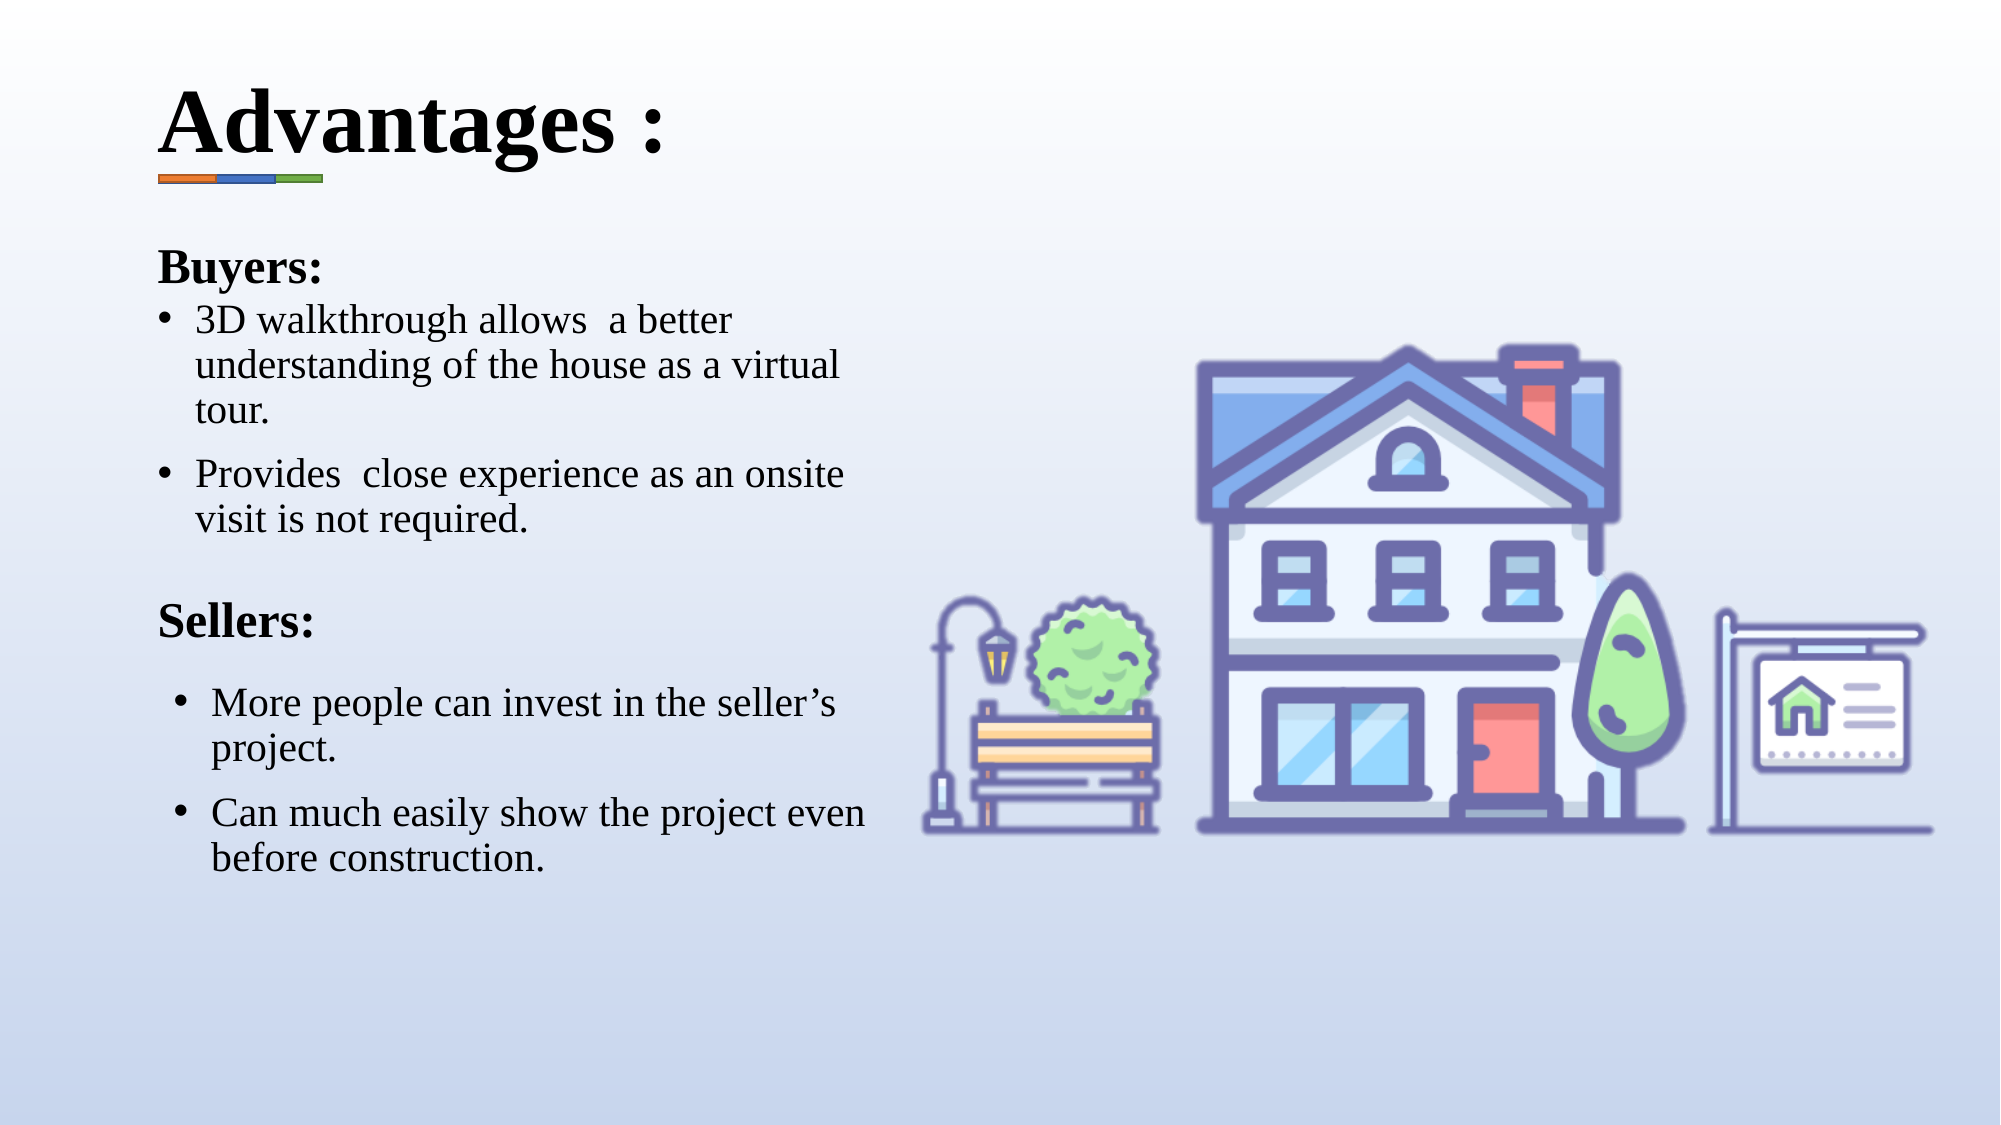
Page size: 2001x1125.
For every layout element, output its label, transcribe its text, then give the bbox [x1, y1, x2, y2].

title Advantages : [137, 59, 1863, 259]
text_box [158, 174, 323, 183]
text_box Buyers: [137, 213, 890, 302]
text_box Sellers: [137, 567, 767, 655]
list More people can invest in the seller’s project. Can much easily show the project even before construction. [158, 672, 890, 969]
list 3D walkthrough allows a better understanding of the house as a virtual tour. Provides close experience as an onsite visit is not required. [137, 302, 884, 568]
picture [884, 259, 1962, 879]
